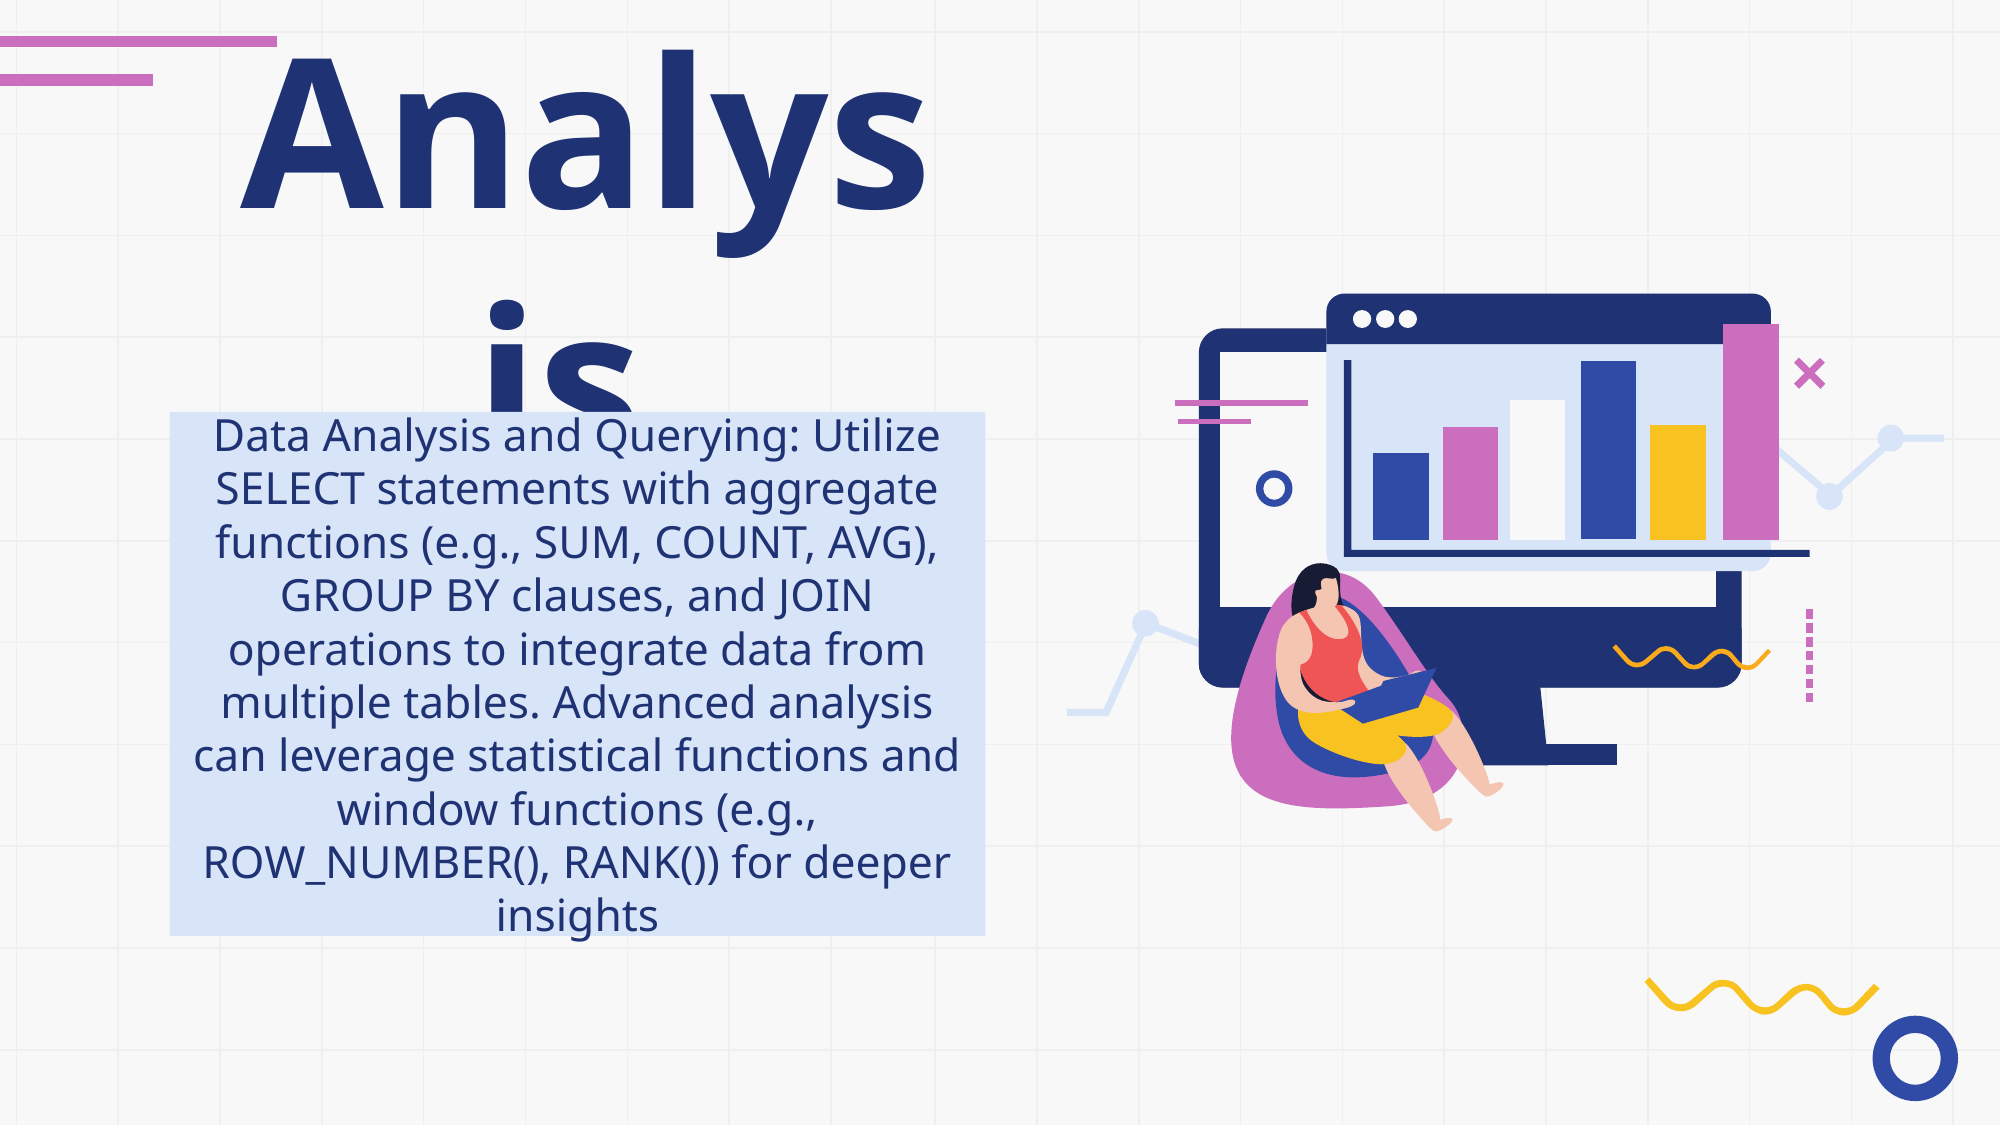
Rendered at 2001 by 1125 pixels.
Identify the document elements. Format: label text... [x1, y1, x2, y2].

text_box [1066, 293, 1945, 832]
title Analysis [203, 145, 969, 356]
subtitle Data Analysis and Querying: Utilize SELECT statements with aggregate functions (e.g., SUM, COUNT, AVG), GROUP BY clauses, and JOIN operations to integrate data from multiple tables. Advanced analysis can leverage statistical functions and window functions (e.g., ROW_NUMBER(), RANK()) for deeper insights [169, 411, 986, 936]
